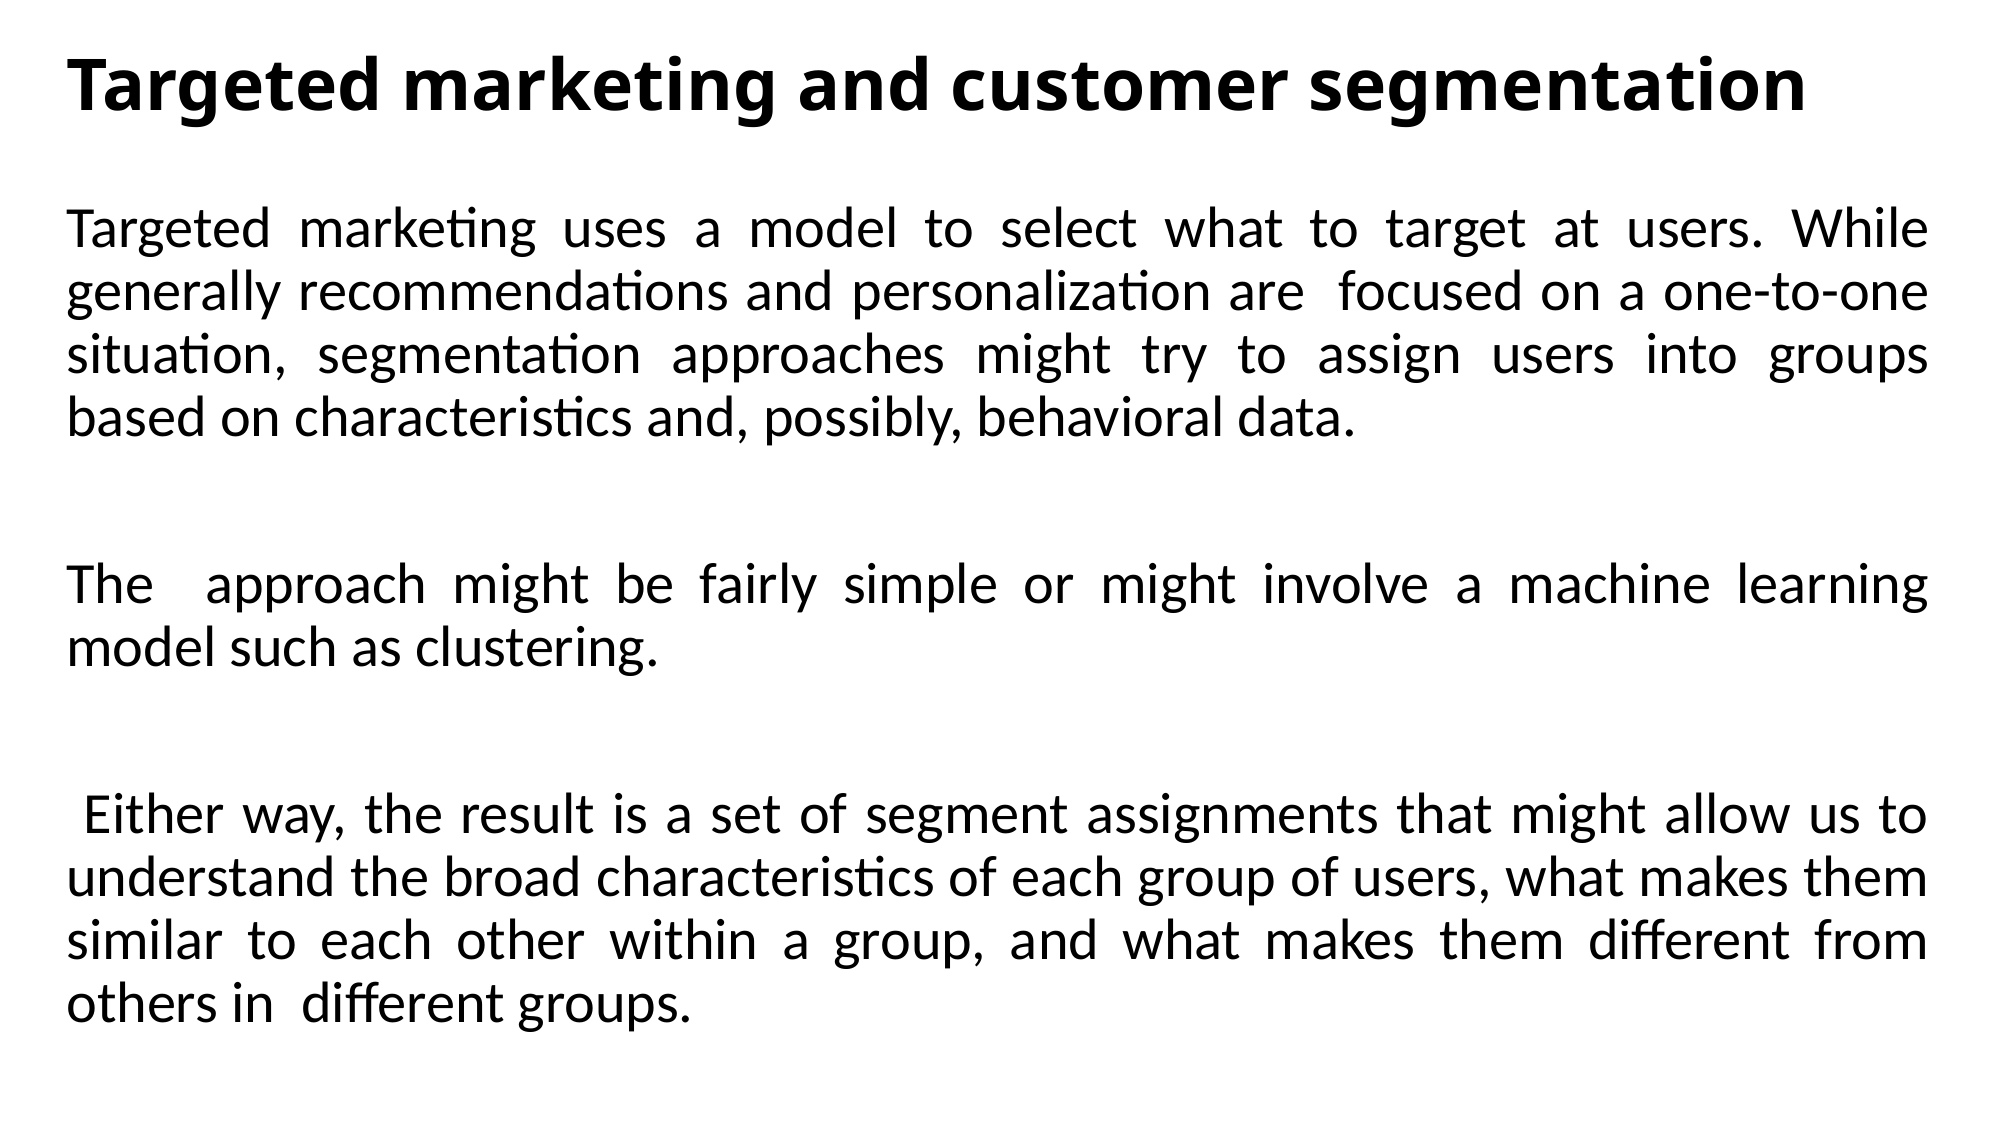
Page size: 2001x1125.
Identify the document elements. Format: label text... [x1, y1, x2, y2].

list Targeted marketing uses a model to select what to target at users. While generally recommendations and personalization are focused on a one-to-one situation, segmentation approaches might try to assign users into groups based on characteristics and, possibly, behavioral data. The approach might be fairly simple or might involve a machine learning model such as clustering. Either way, the result is a set of segment assignments that might allow us to understand the broad characteristics of each group of users, what makes them similar to each other within a group, and what makes them different from others in different groups. [51, 189, 1946, 1081]
title Targeted marketing and customer segmentation [51, 19, 1848, 157]
